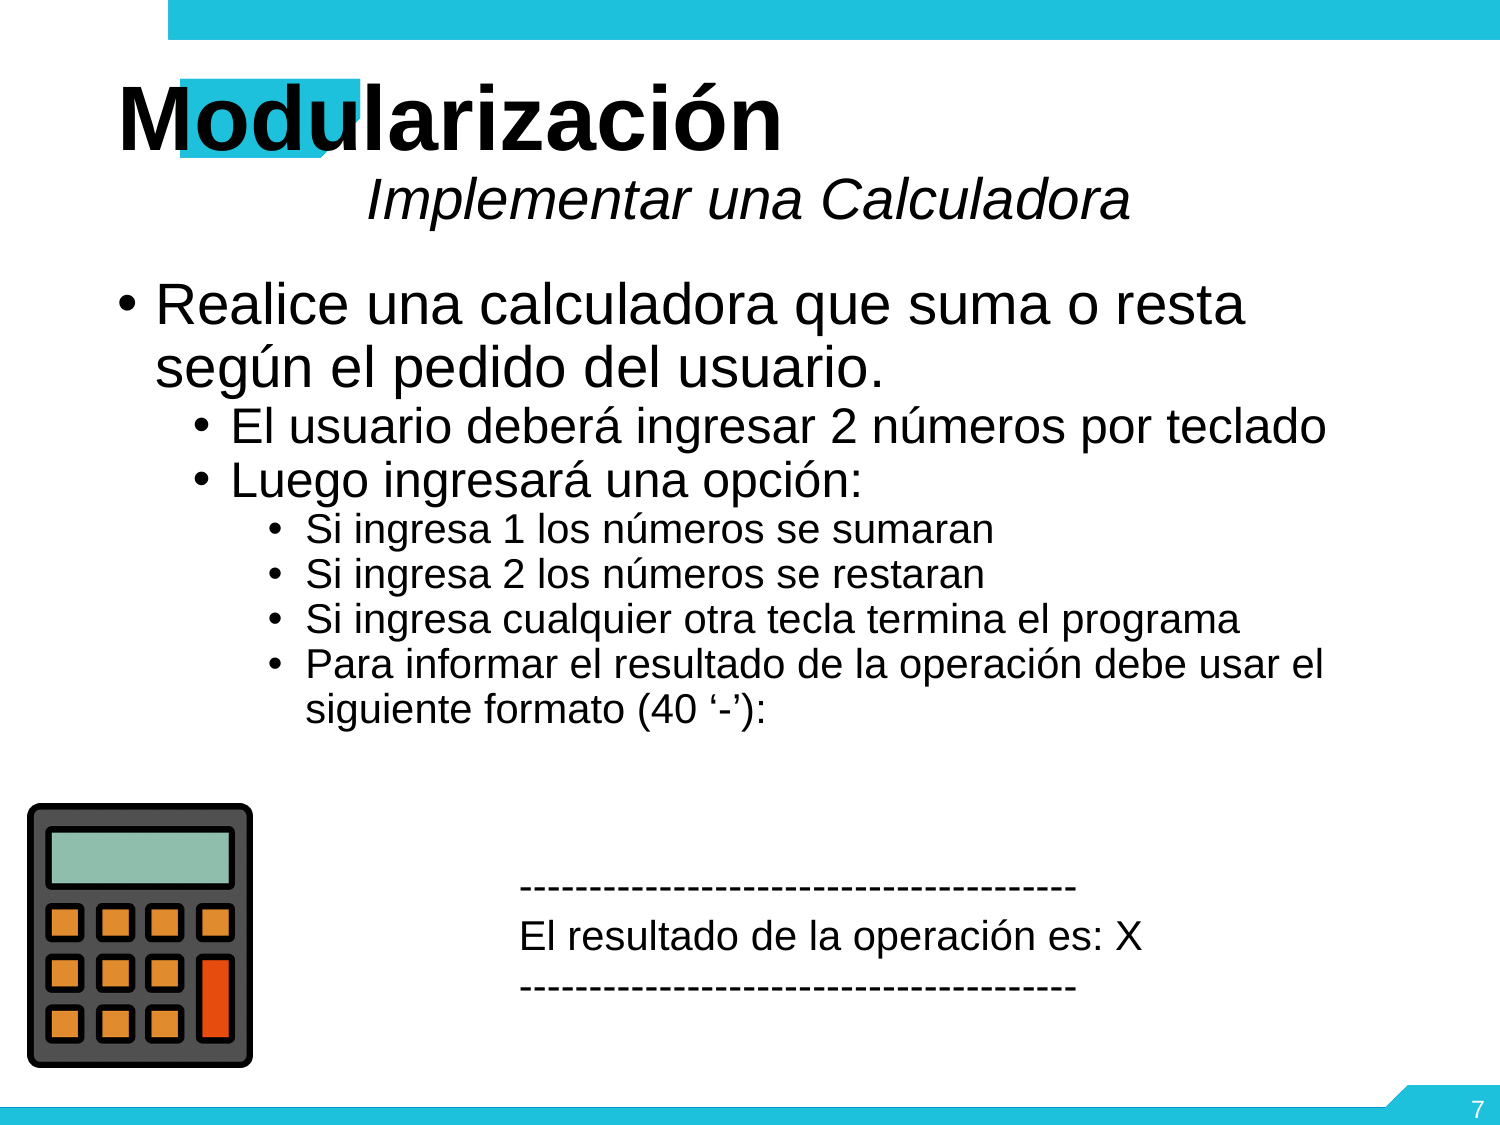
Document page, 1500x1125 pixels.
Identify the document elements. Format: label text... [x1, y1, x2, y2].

text_box Realice una calculadora que suma o resta según el pedido del usuario. El usuario deberá ingresar 2 números por teclado Luego ingresará una opción: Si ingresa 1 los números se sumaran Si ingresa 2 los números se restaran Si ingresa cualquier otra tecla termina el programa Para informar el resultado de la operación debe usar el siguiente formato (40 ‘-’): [103, 266, 1397, 981]
text_box Modularización Implementar una Calculadora [103, 45, 1397, 246]
picture [27, 803, 254, 1069]
text_box ---------------------------------------- El resultado de la operación es: X ---------------------------------------- [504, 851, 1163, 1019]
text_box <number> [1408, 1078, 1500, 1125]
